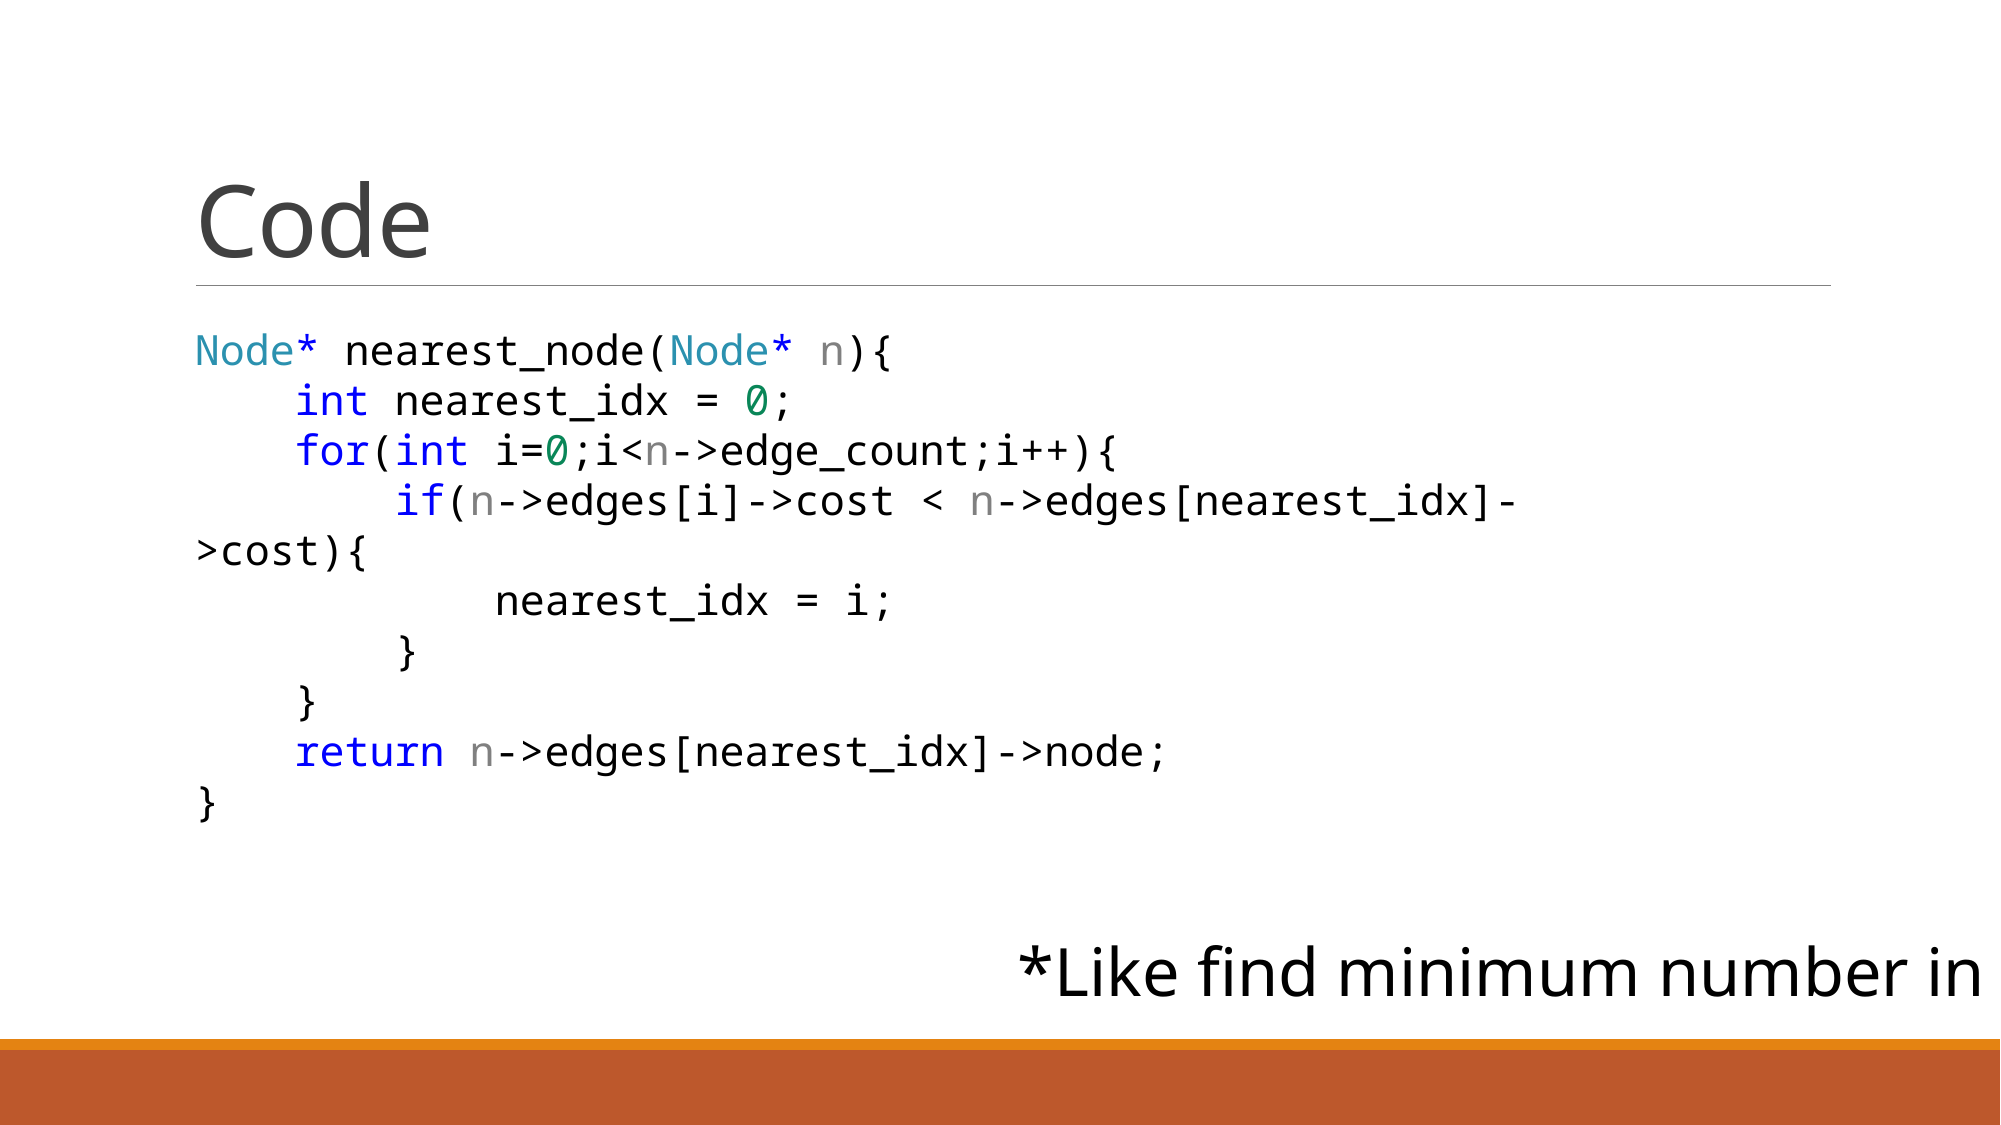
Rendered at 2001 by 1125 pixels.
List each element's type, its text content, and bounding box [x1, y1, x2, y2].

title Code [180, 47, 1830, 285]
text_box Node* nearest_node(Node* n){ int nearest_idx = 0; for(int i=0;i<n->edge_count;i++){ if(n->edges[i]->cost < n->edges[nearest_idx]->cost){ nearest_idx = i; } } return n->edges[nearest_idx]->node; } [179, 316, 1665, 832]
text_box *Like find minimum number in set [1003, 921, 2000, 1017]
